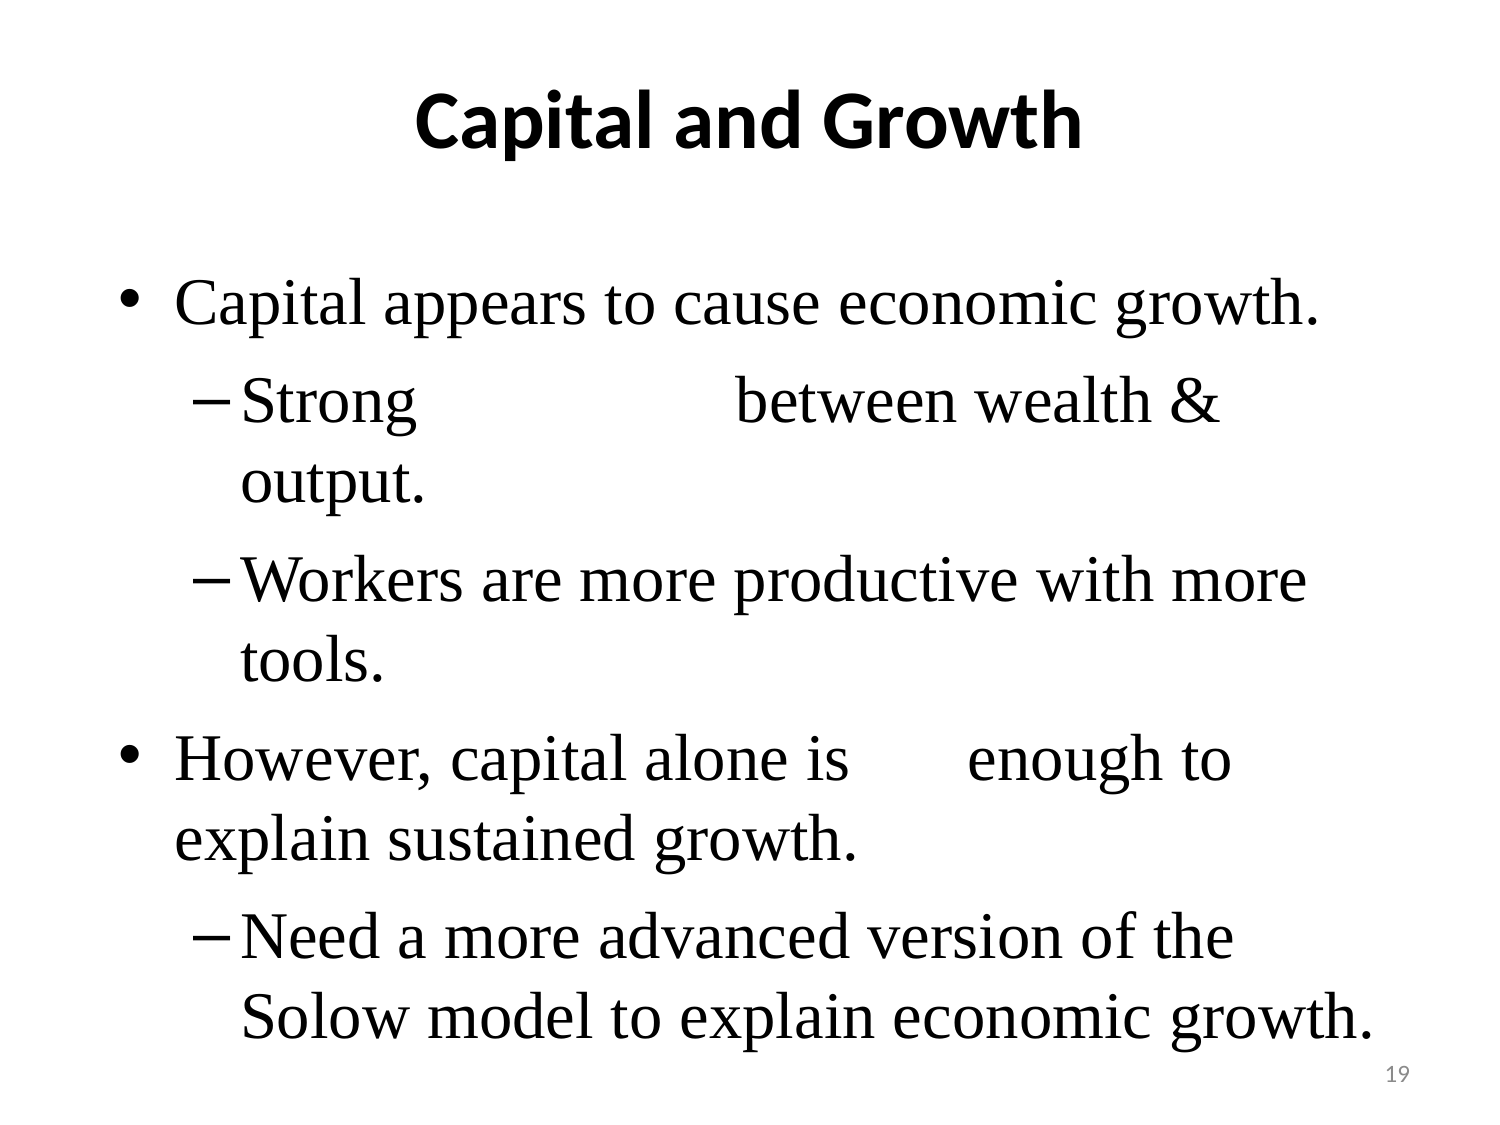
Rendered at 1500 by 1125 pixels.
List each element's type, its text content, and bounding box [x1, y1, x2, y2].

slide_number 19 [1074, 1042, 1425, 1103]
title Capital and Growth [75, 37, 1425, 193]
list Capital appears to cause economic growth. Strong between wealth & output. Workers are more productive with more tools. However, capital alone is enough to explain sustained growth. Need a more advanced version of the Solow model to explain economic growth. [103, 249, 1400, 1050]
